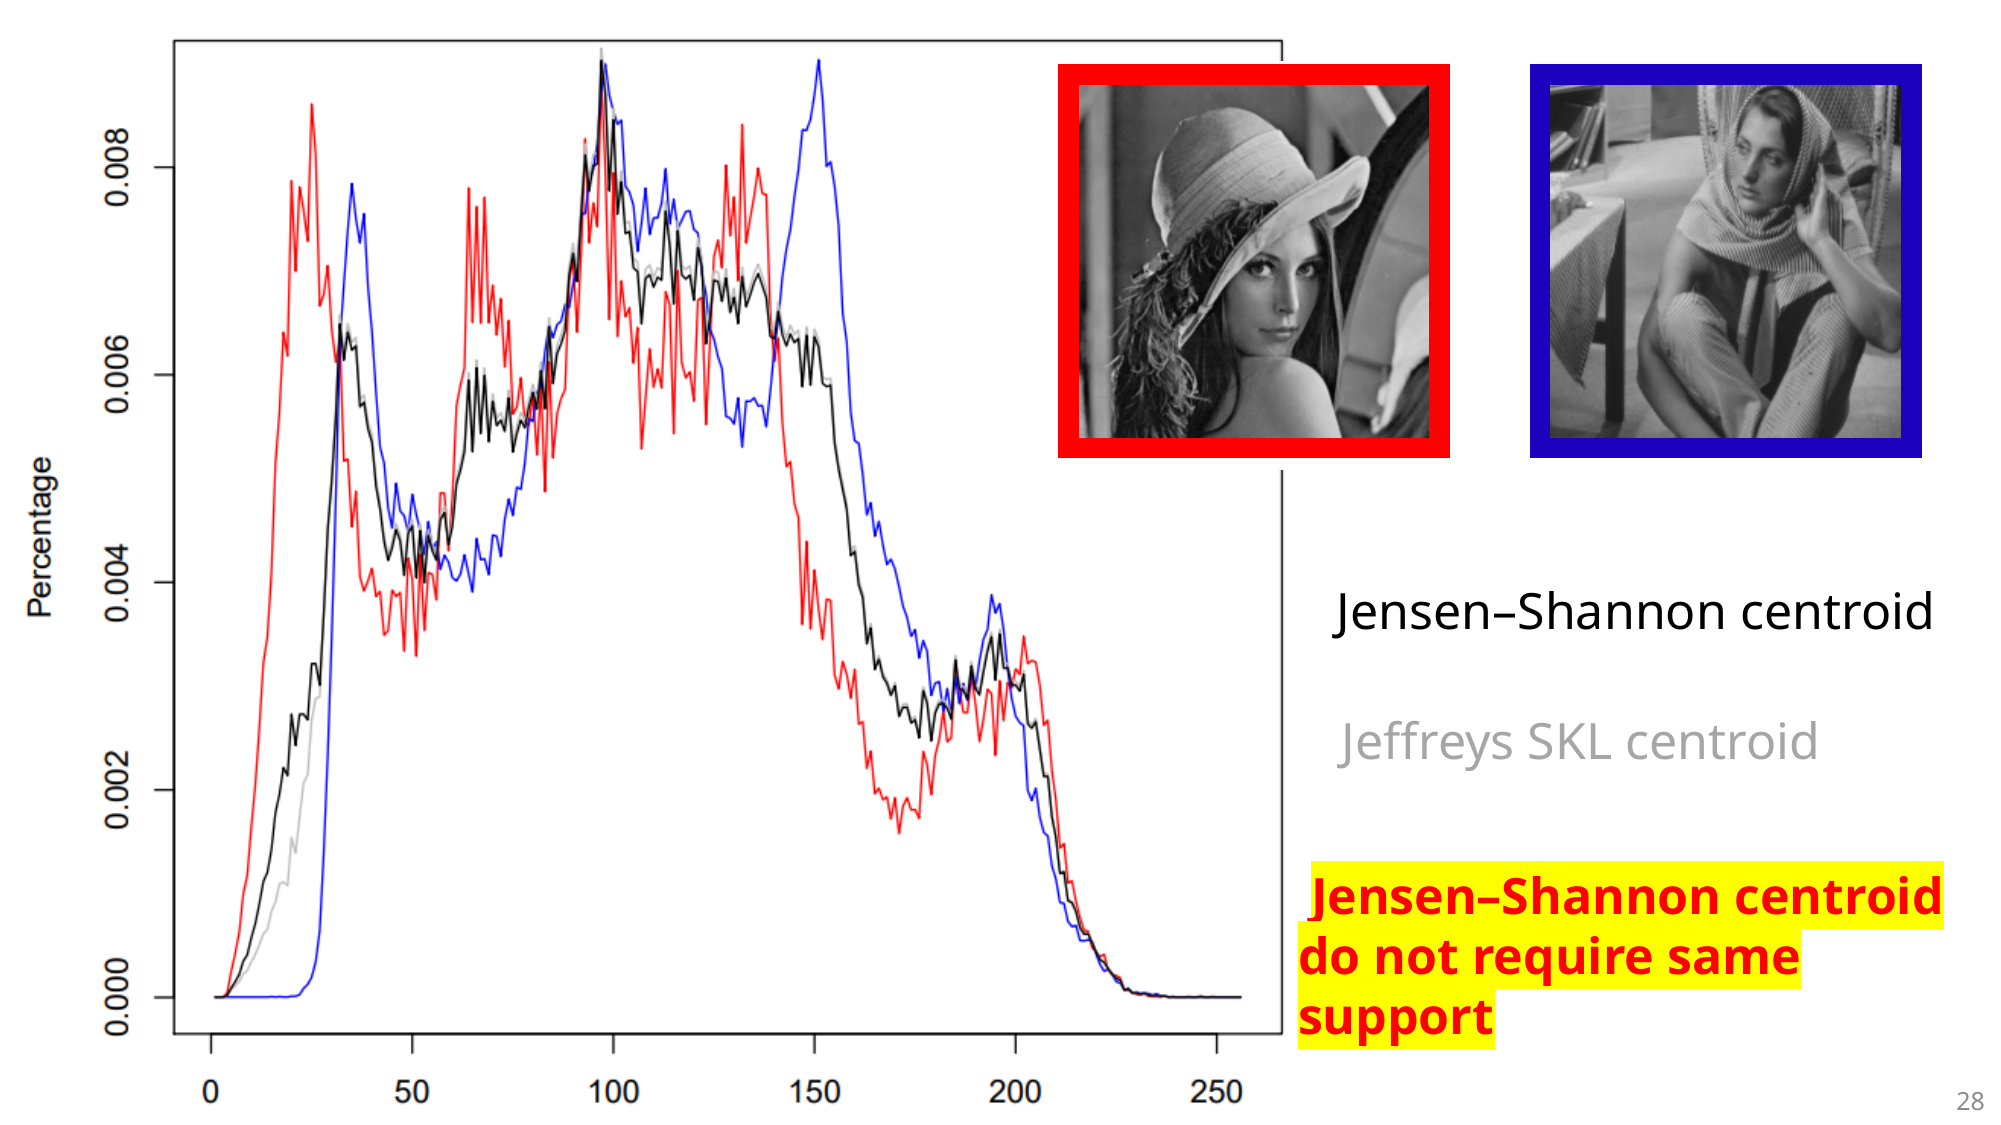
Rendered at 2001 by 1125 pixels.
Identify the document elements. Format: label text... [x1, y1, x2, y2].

slide_number 28 [1848, 1072, 2000, 1125]
text_box Jensen–Shannon centroid [1309, 571, 2000, 647]
picture [0, 25, 1939, 1118]
text_box Jensen–Shannon centroid do not require same support [1309, 857, 2000, 1053]
text_box Jeffreys SKL centroid [1327, 702, 2000, 778]
